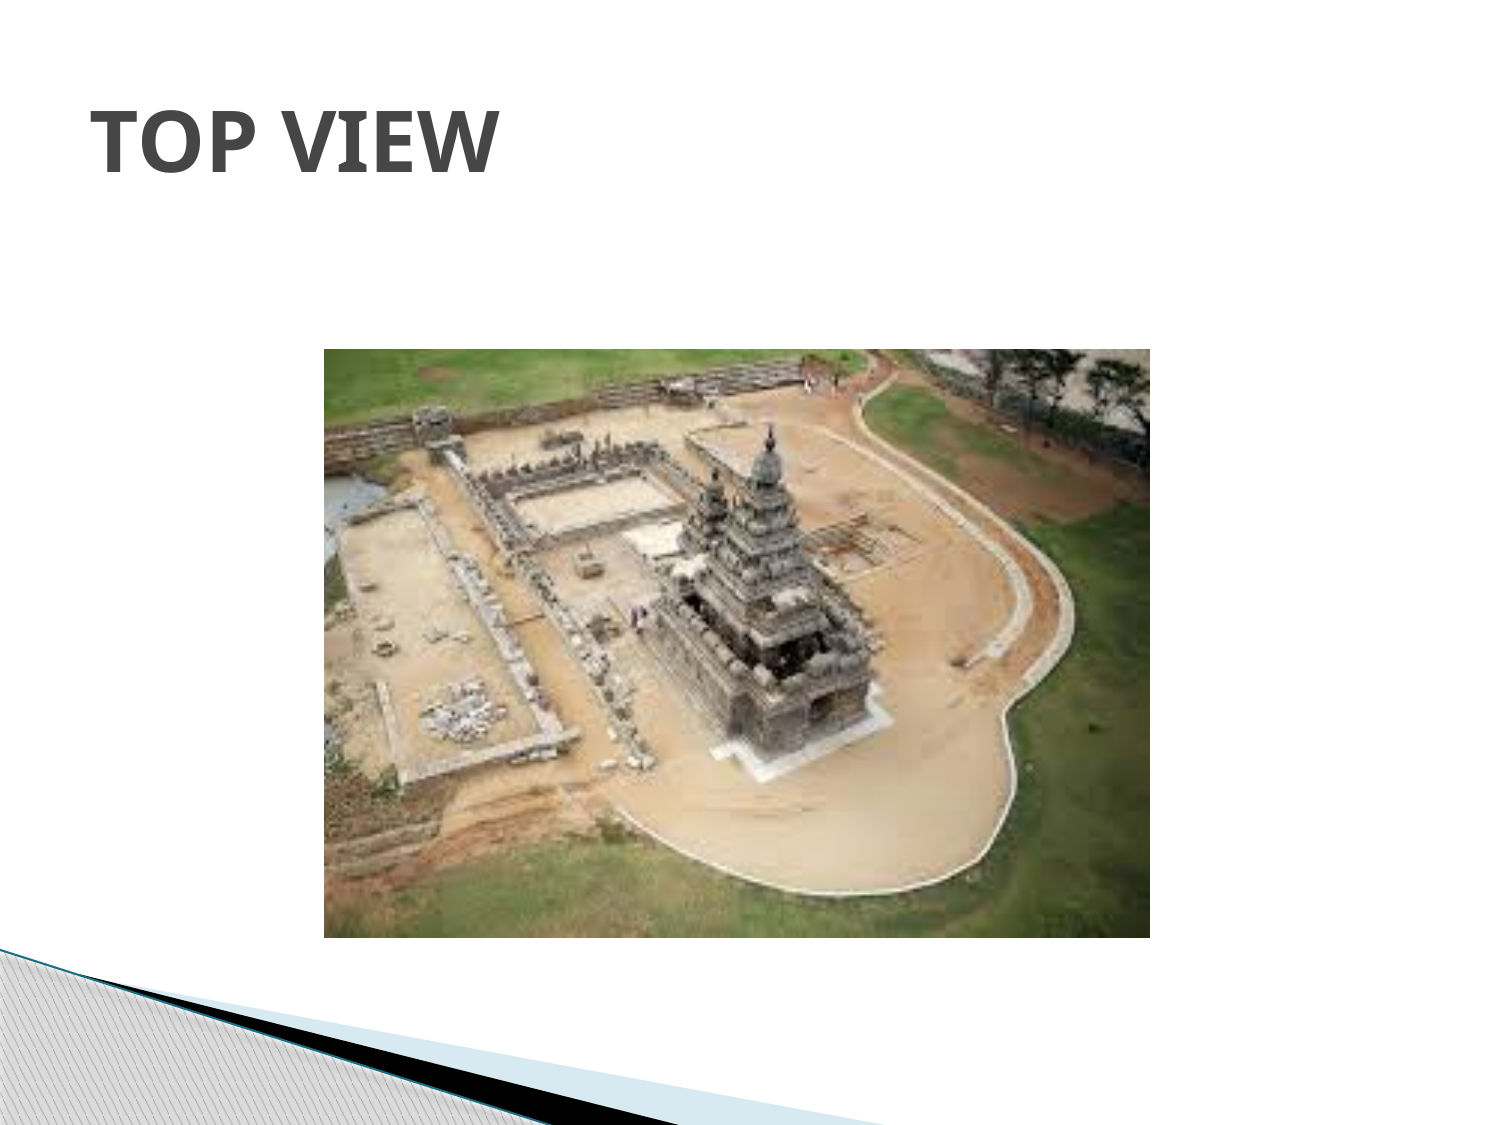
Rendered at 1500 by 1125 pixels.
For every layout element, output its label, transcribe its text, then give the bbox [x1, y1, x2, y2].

title TOP VIEW [75, 45, 1425, 233]
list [324, 349, 1151, 938]
